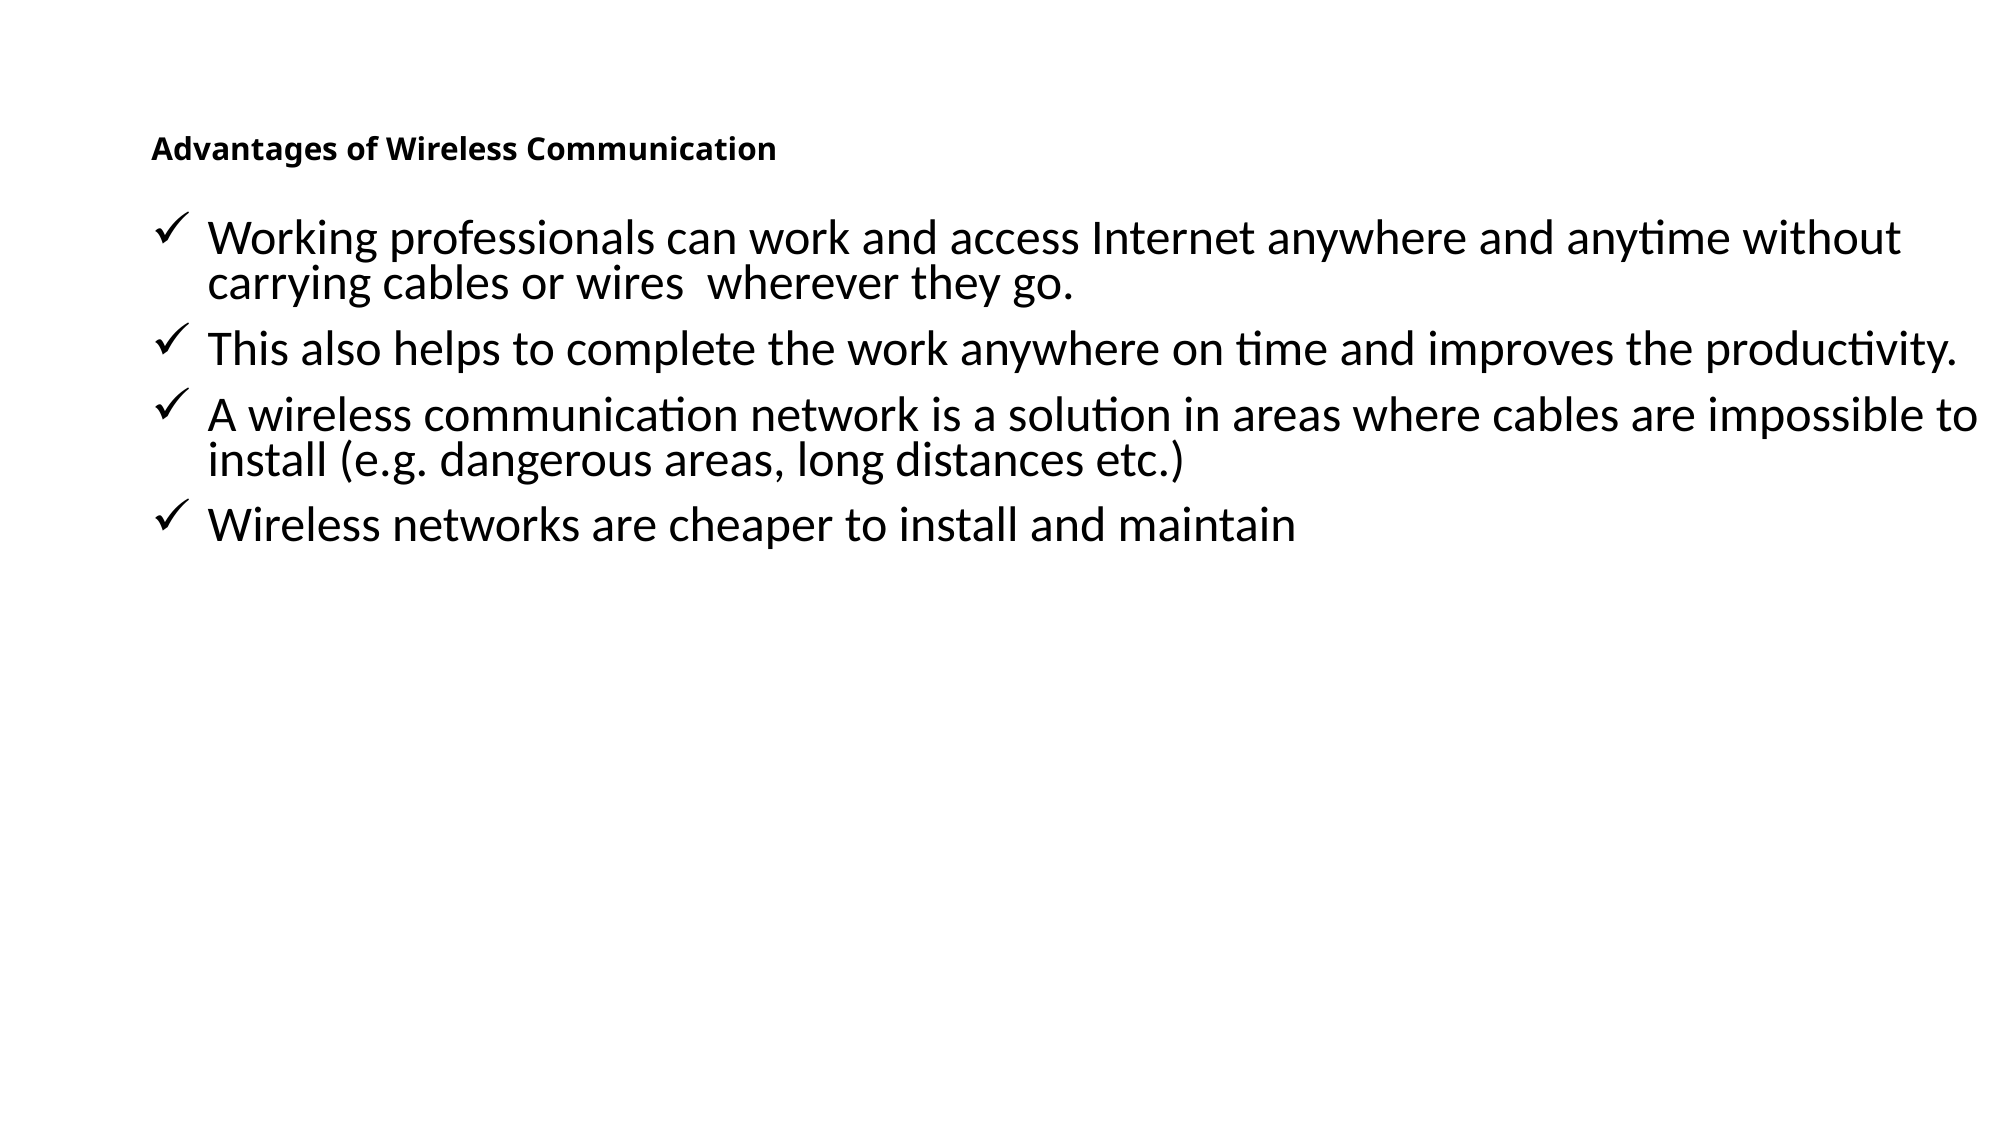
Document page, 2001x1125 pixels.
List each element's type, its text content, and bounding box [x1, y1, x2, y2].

title Advantages of Wireless Communication [136, 56, 1862, 177]
list Working professionals can work and access Internet anywhere and anytime without carrying cables or wires wherever they go. This also helps to complete the work anywhere on time and improves the productivity. A wireless communication network is a solution in areas where cables are impossible to install (e.g. dangerous areas, long distances etc.) Wireless networks are cheaper to install and maintain [136, 210, 2000, 999]
